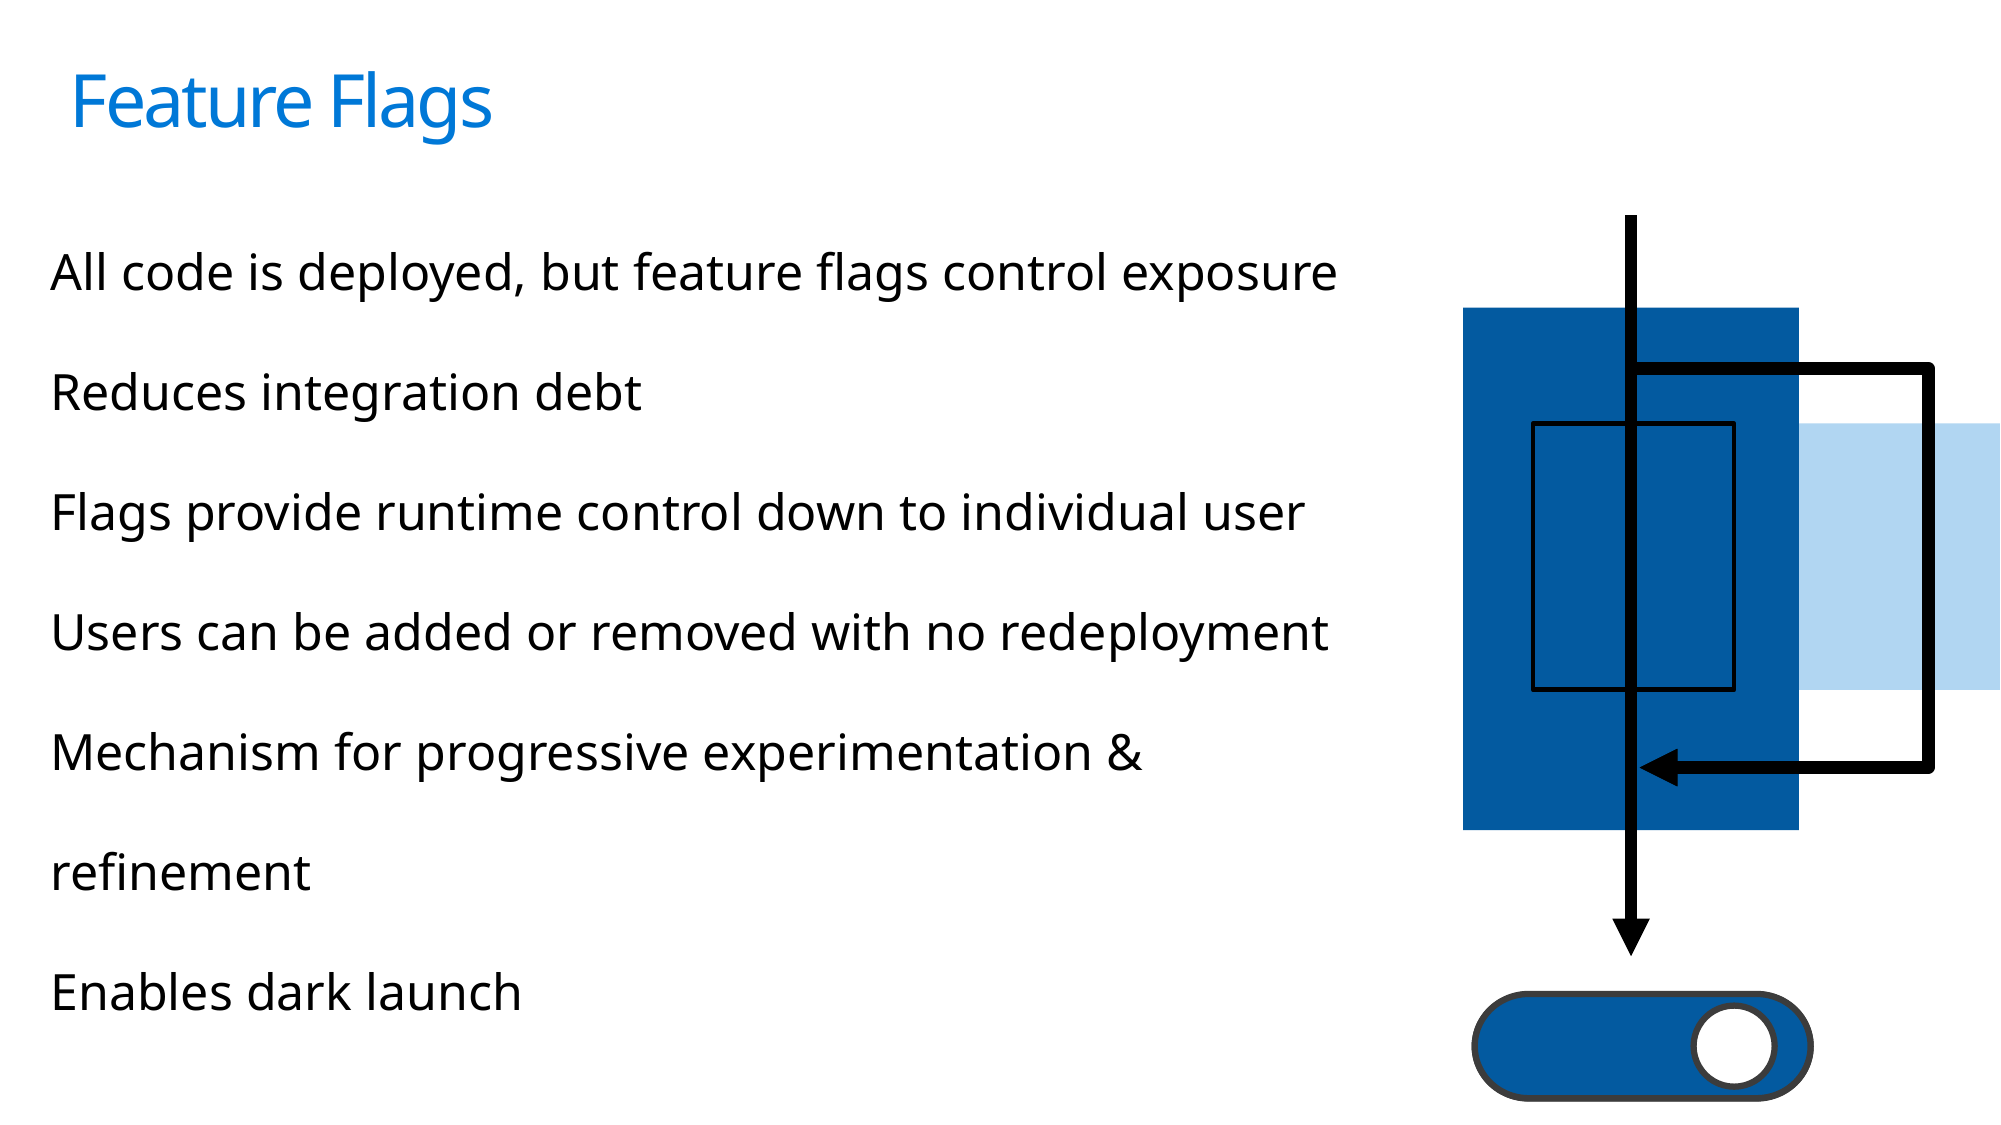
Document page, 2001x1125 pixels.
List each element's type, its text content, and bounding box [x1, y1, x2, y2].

text_box [1532, 423, 1630, 691]
text_box [1463, 307, 1625, 831]
text_box [1637, 307, 1799, 362]
text_box [1633, 362, 1927, 368]
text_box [1474, 993, 1811, 1099]
text_box [1632, 368, 1929, 774]
text_box [1637, 746, 1799, 831]
text_box [1929, 423, 2000, 690]
text_box [1632, 423, 1735, 691]
text_box [1632, 691, 1639, 746]
list All code is deployed, but feature flags control exposure Reduces integration debt Flags provide runtime control down to individual user Users can be added or removed with no redeployment Mechanism for progressive experimentation & refinement Enables dark launch [50, 180, 1382, 831]
title Feature Flags [69, 36, 1930, 159]
